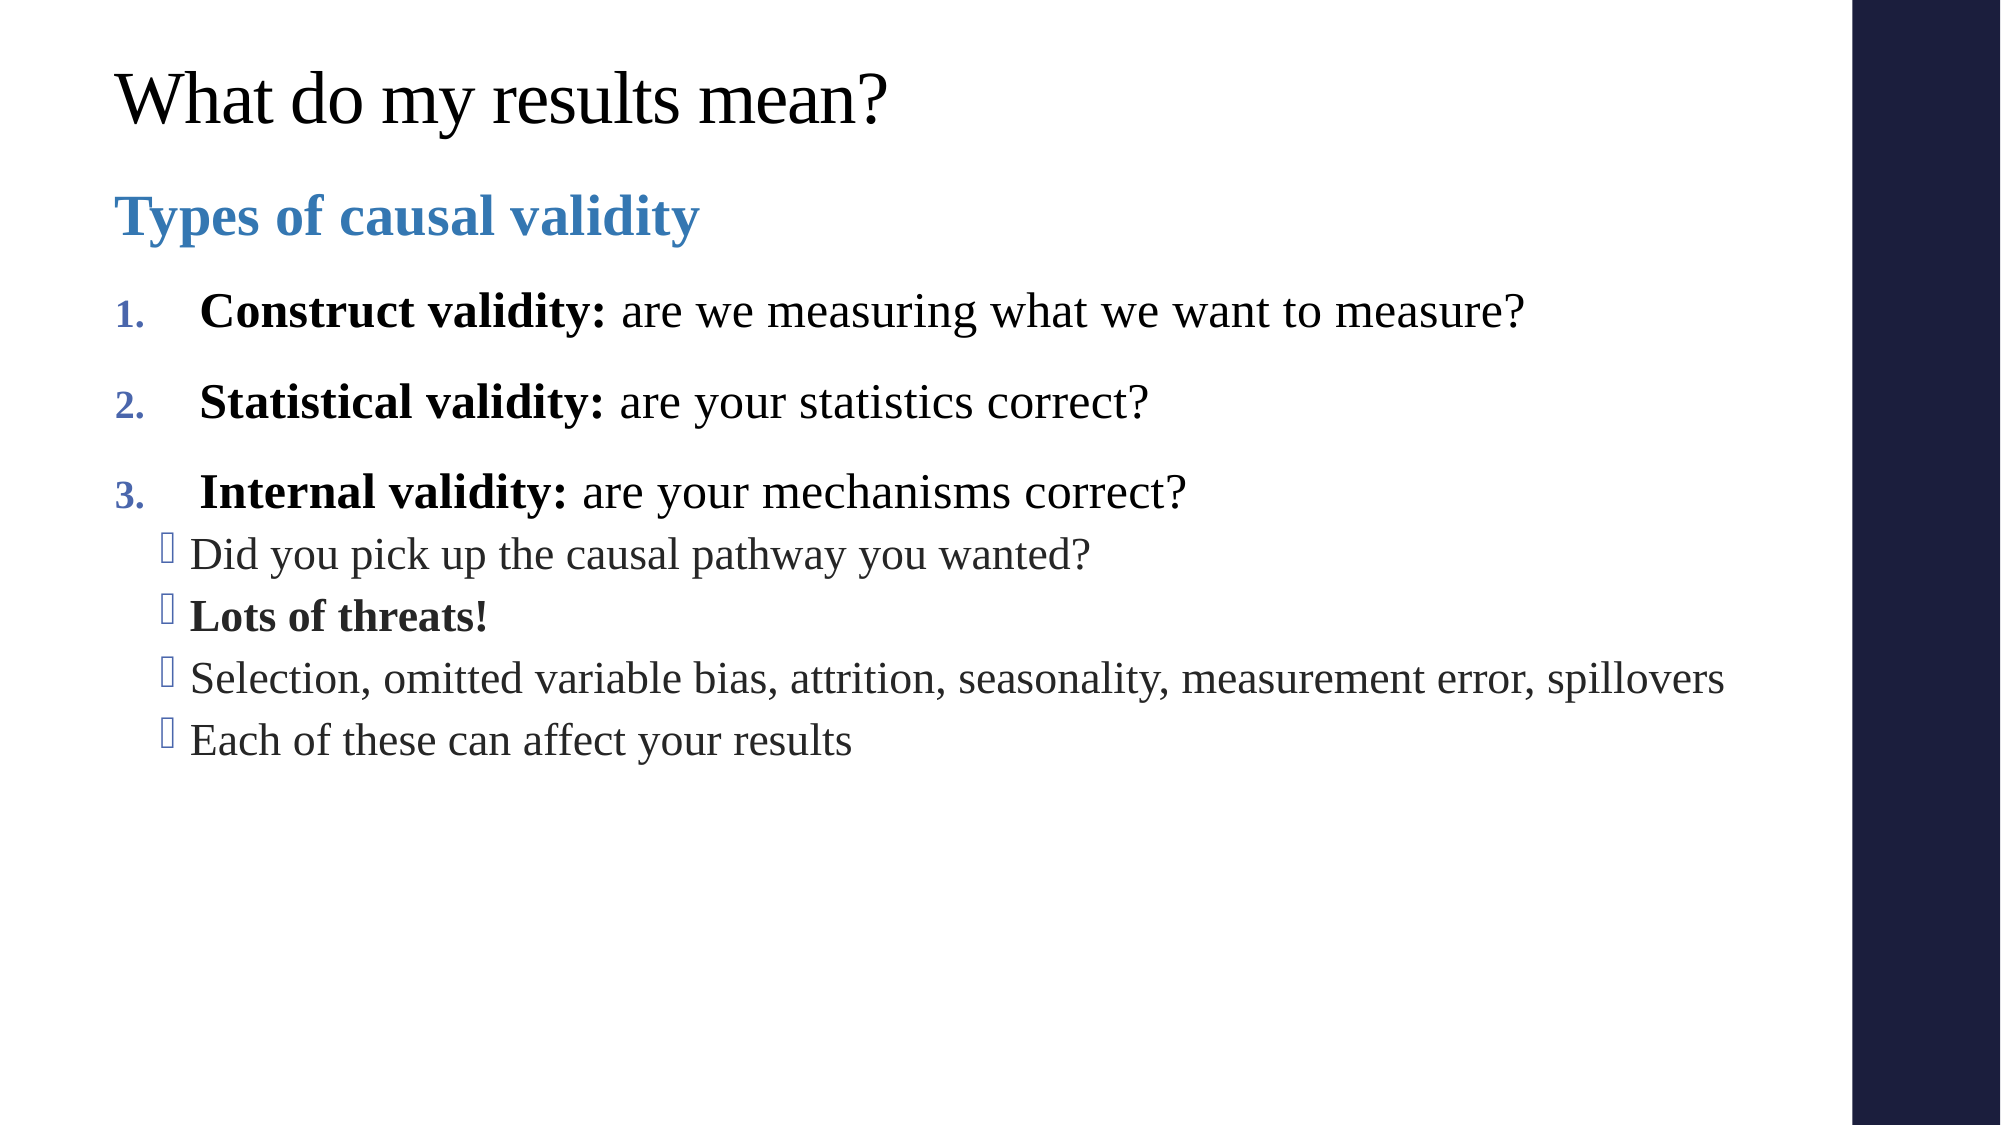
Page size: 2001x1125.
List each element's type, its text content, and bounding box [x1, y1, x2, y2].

title What do my results mean? [99, 44, 1813, 148]
list Types of causal validity Construct validity: are we measuring what we want to measure? Statistical validity: are your statistics correct? Internal validity: are your mechanisms correct? Did you pick up the causal pathway you wanted? Lots of threats! Selection, omitted variable bias, attrition, seasonality, measurement error, spillovers Each of these can affect your results [99, 174, 1813, 1019]
